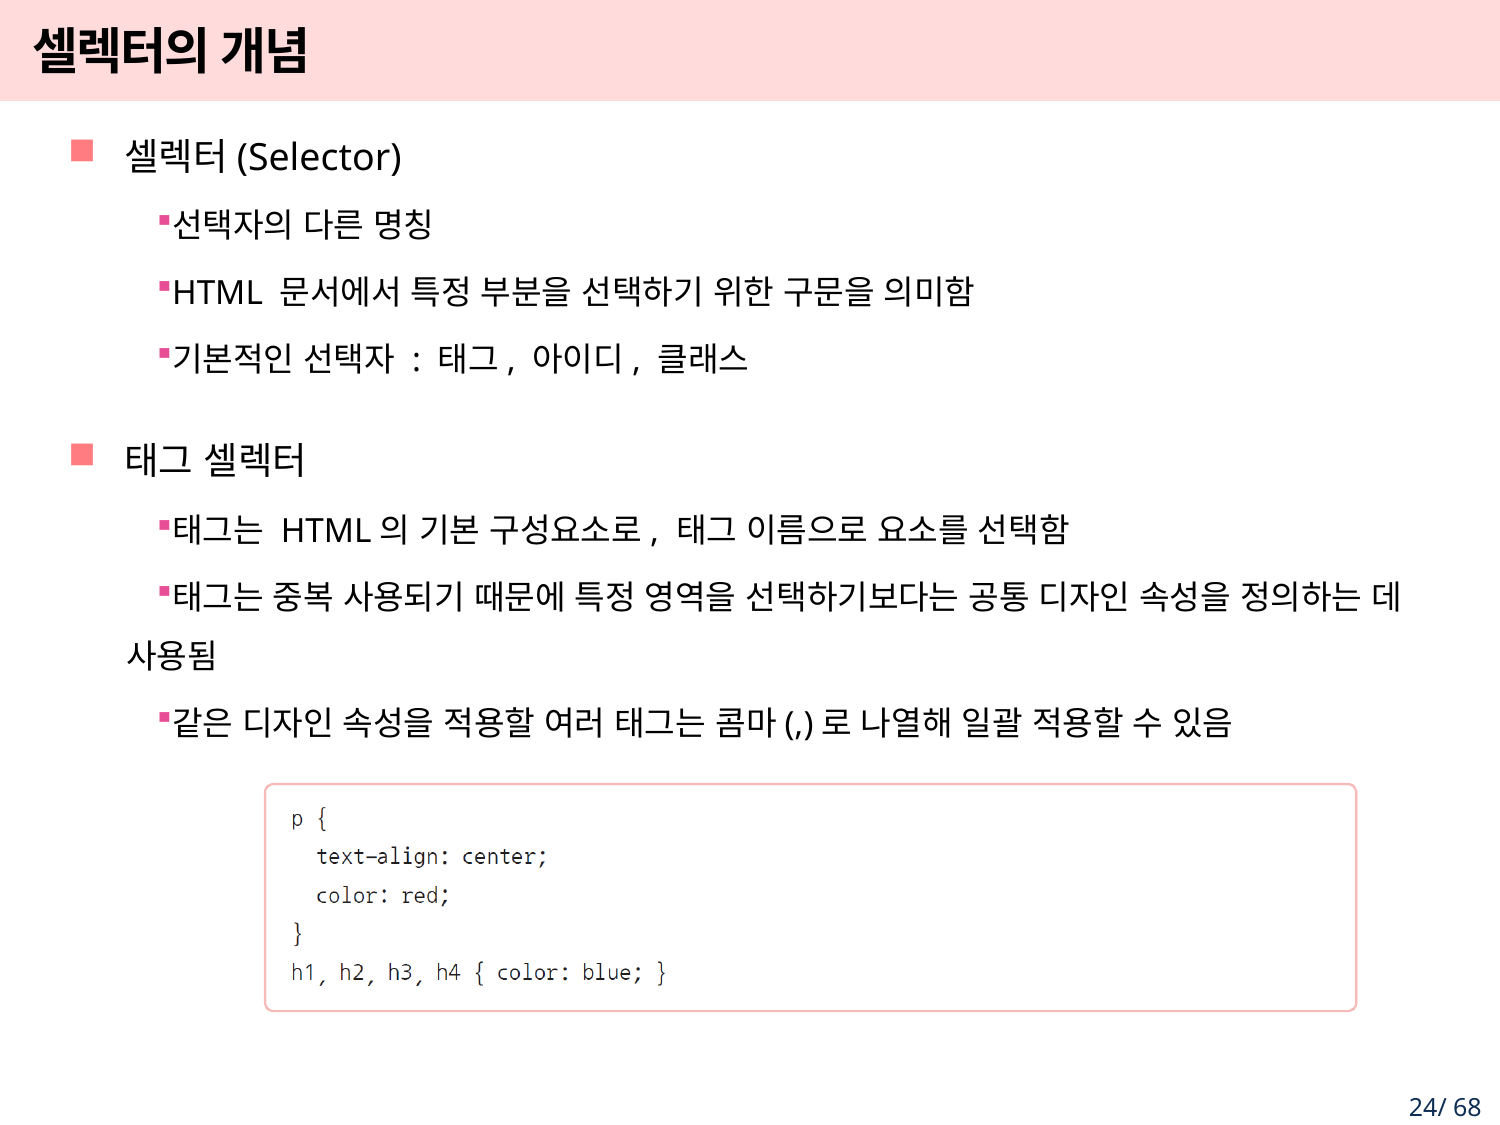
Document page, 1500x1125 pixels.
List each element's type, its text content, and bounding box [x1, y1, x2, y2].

list 셀렉터(Selector) 선택자의 다른 명칭 HTML 문서에서 특정 부분을 선택하기 위한 구문을 의미함 기본적인 선택자 : 태그, 아이디, 클래스 태그 셀렉터 태그는 HTML의 기본 구성요소로, 태그 이름으로 요소를 선택함 태그는 중복 사용되기 때문에 특정 영역을 선택하기보다는 공통 디자인 속성을 정의하는 데 사용됨 같은 디자인 속성을 적용할 여러 태그는 콤마(,)로 나열해 일괄 적용할 수 있음 [53, 125, 1425, 1005]
picture [256, 774, 1364, 1020]
title 셀렉터의 개념 [17, 10, 1295, 89]
